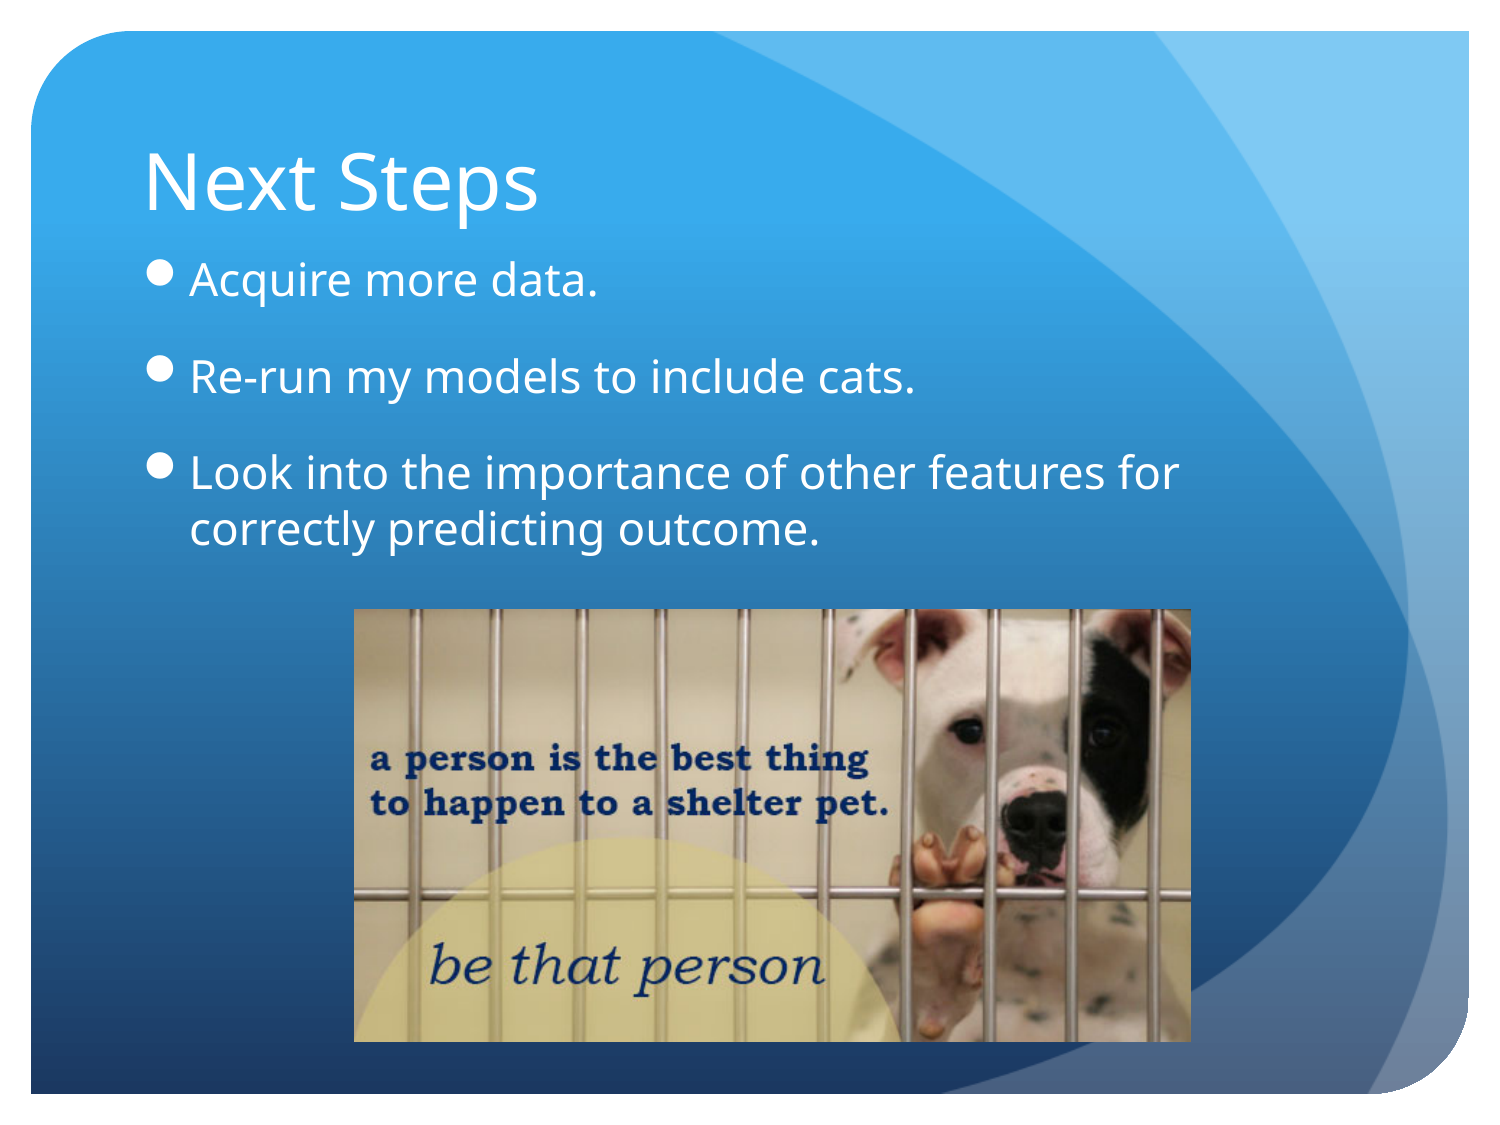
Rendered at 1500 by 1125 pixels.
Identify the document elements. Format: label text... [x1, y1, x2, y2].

picture [24, 30, 1473, 1094]
list Acquire more data. Re-run my models to include cats. Look into the importance of other features for correctly predicting outcome. [127, 243, 1372, 934]
title Next Steps [127, 62, 1372, 234]
